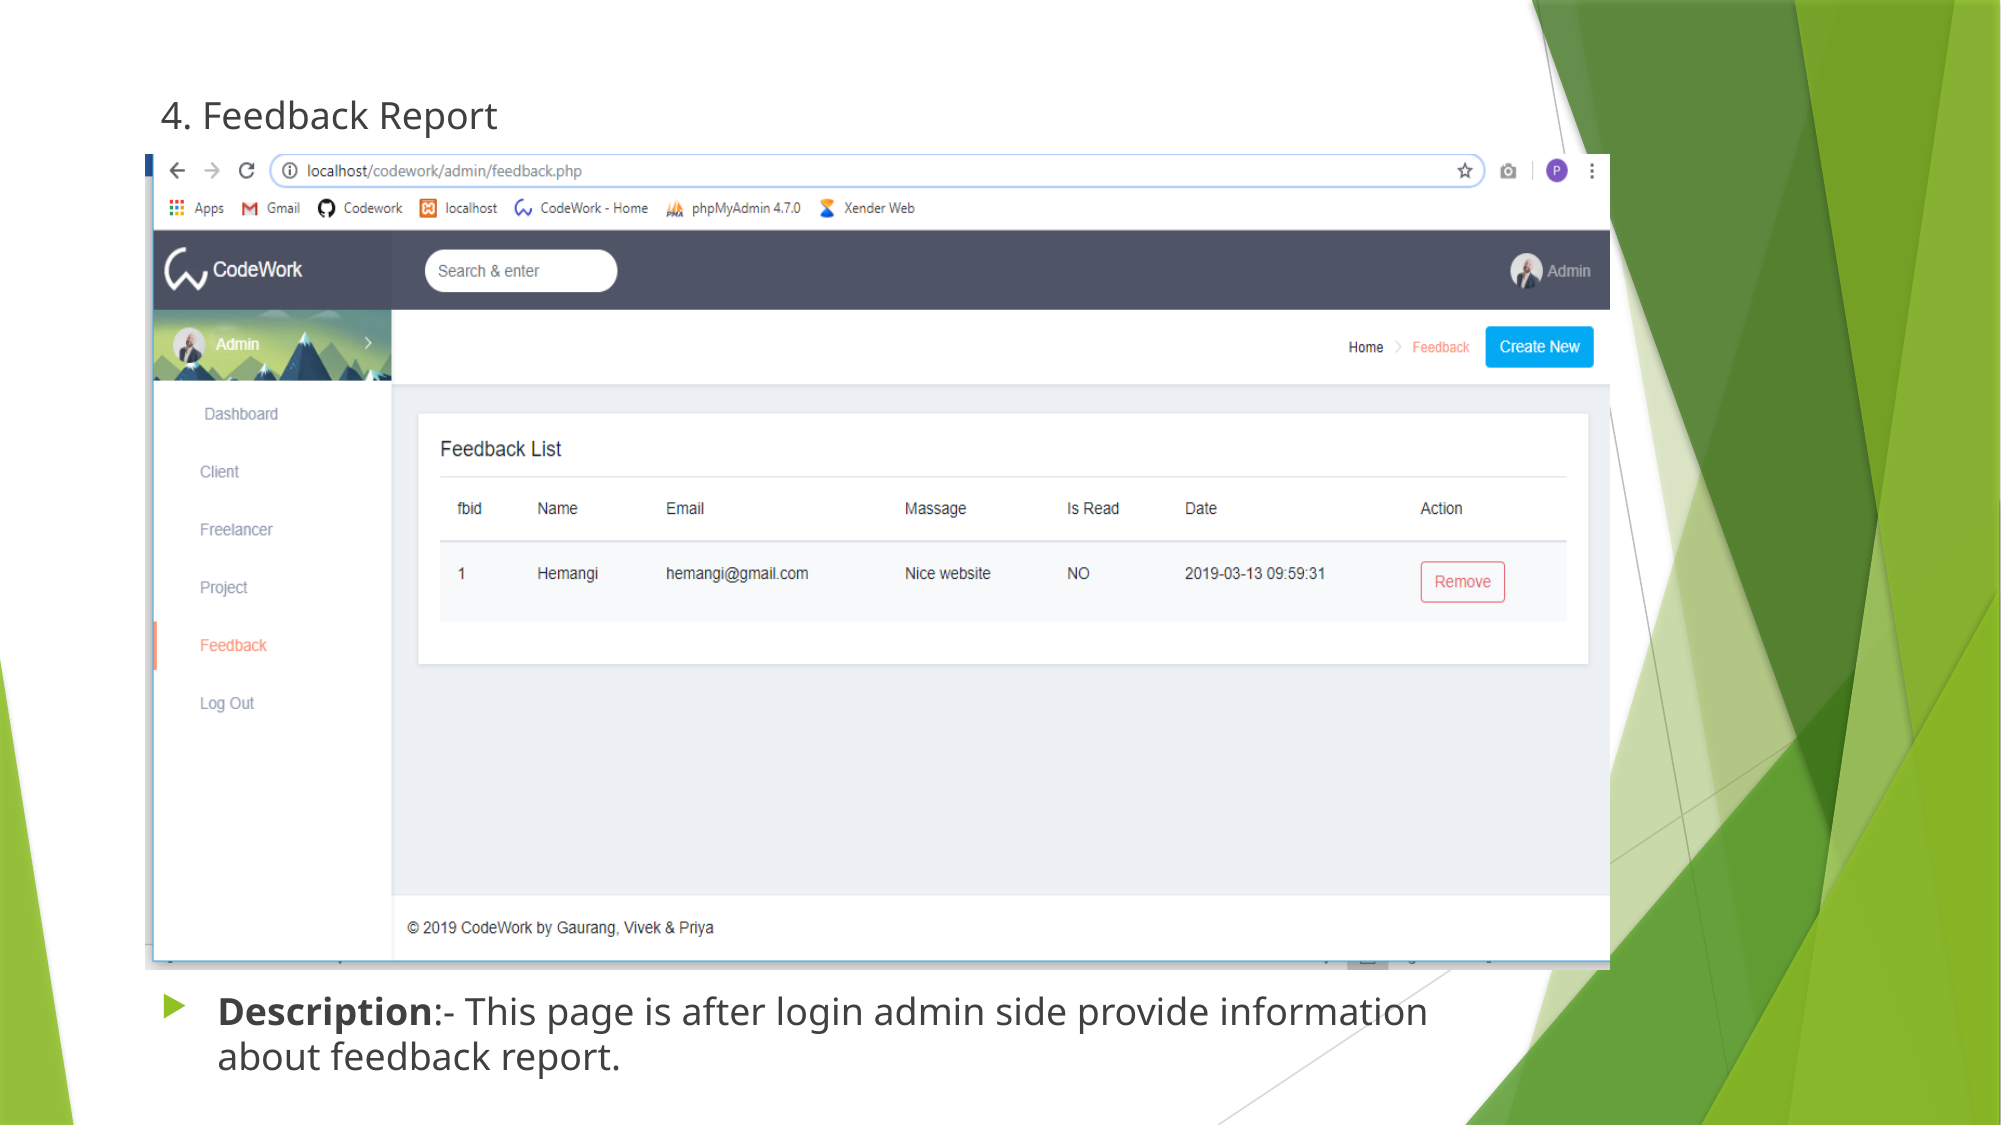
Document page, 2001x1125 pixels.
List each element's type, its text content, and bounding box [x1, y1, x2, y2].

text_box 4. Feedback Report [145, 85, 1243, 153]
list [145, 153, 1611, 970]
text_box Description:- This page is after login admin side provide information about feedback report. [145, 980, 1501, 1098]
